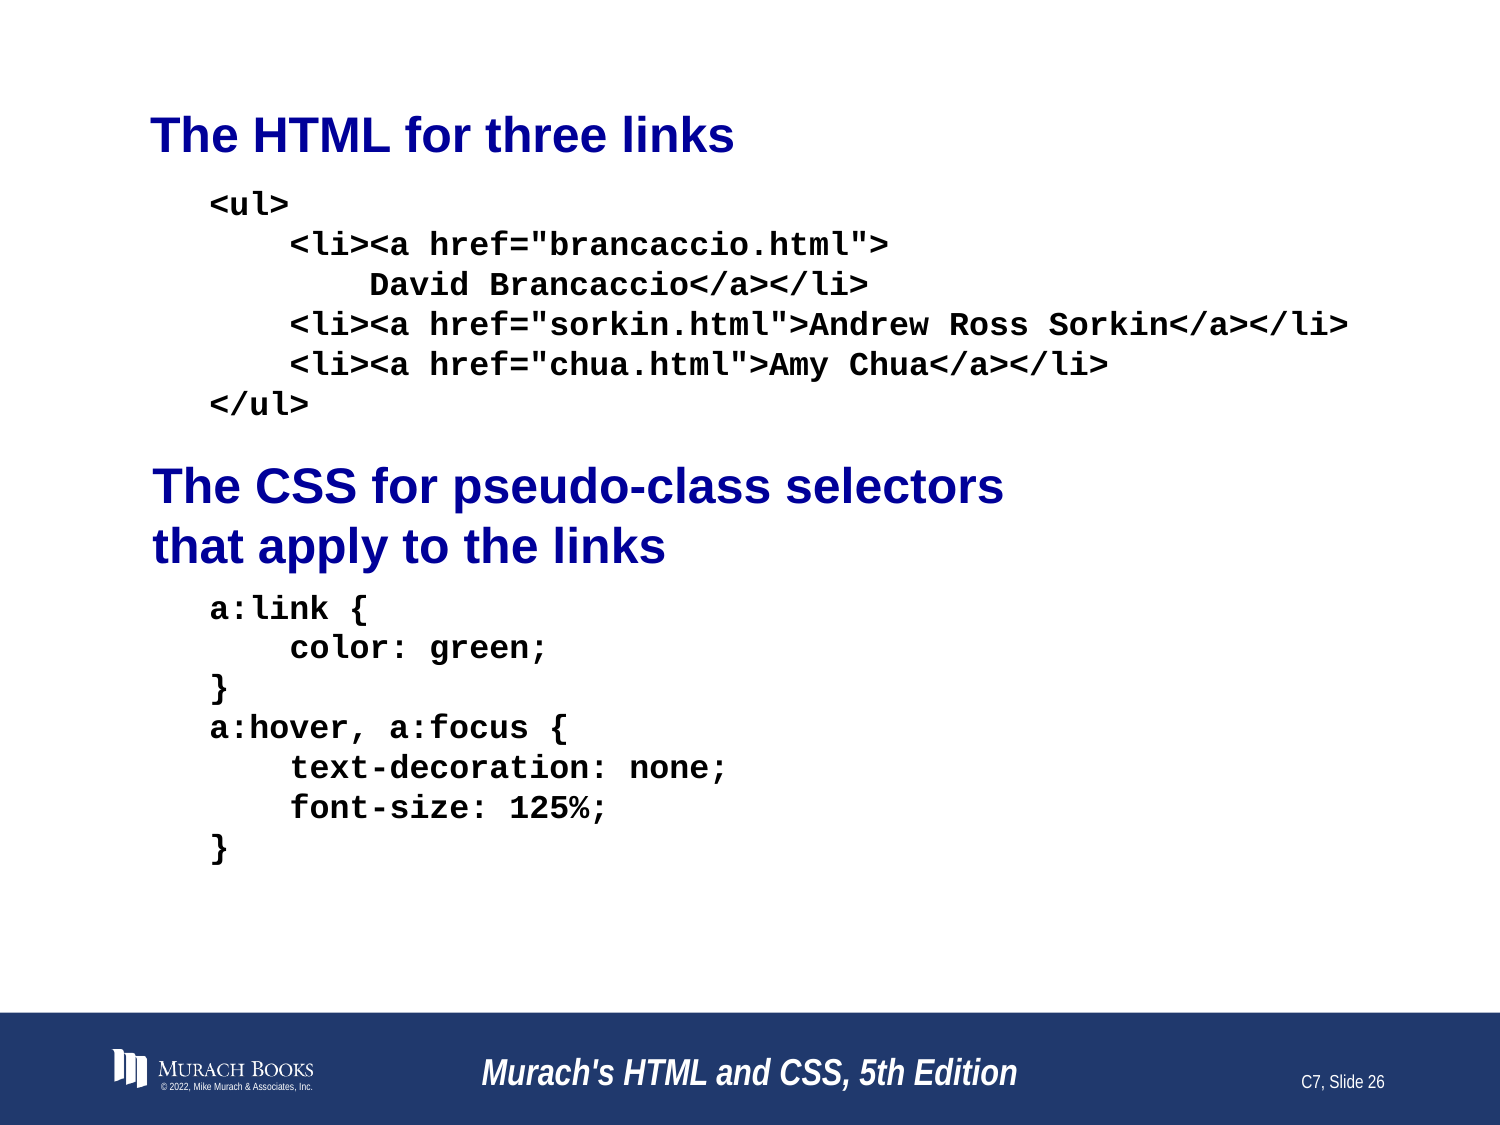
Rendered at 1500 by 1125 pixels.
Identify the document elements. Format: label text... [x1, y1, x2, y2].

slide_number Murach's HTML and CSS, 5th Edition [463, 1025, 1050, 1100]
list <ul> <li><a href="brancaccio.html"> David Brancaccio</a></li> <li><a href="sorkin.html">Andrew Ross Sorkin</a></li> <li><a href="chua.html">Amy Chua</a></li> </ul> The CSS for pseudo-class selectors that apply to the links a:link { color: green; } a:hover, a:focus { text-decoration: none; font-size: 125%; } [137, 174, 1375, 975]
title The HTML for three links [150, 102, 1350, 164]
slide_number C7, Slide 26 [1087, 1025, 1400, 1100]
footer © 2022, Mike Murach & Associates, Inc. [12, 1025, 463, 1100]
